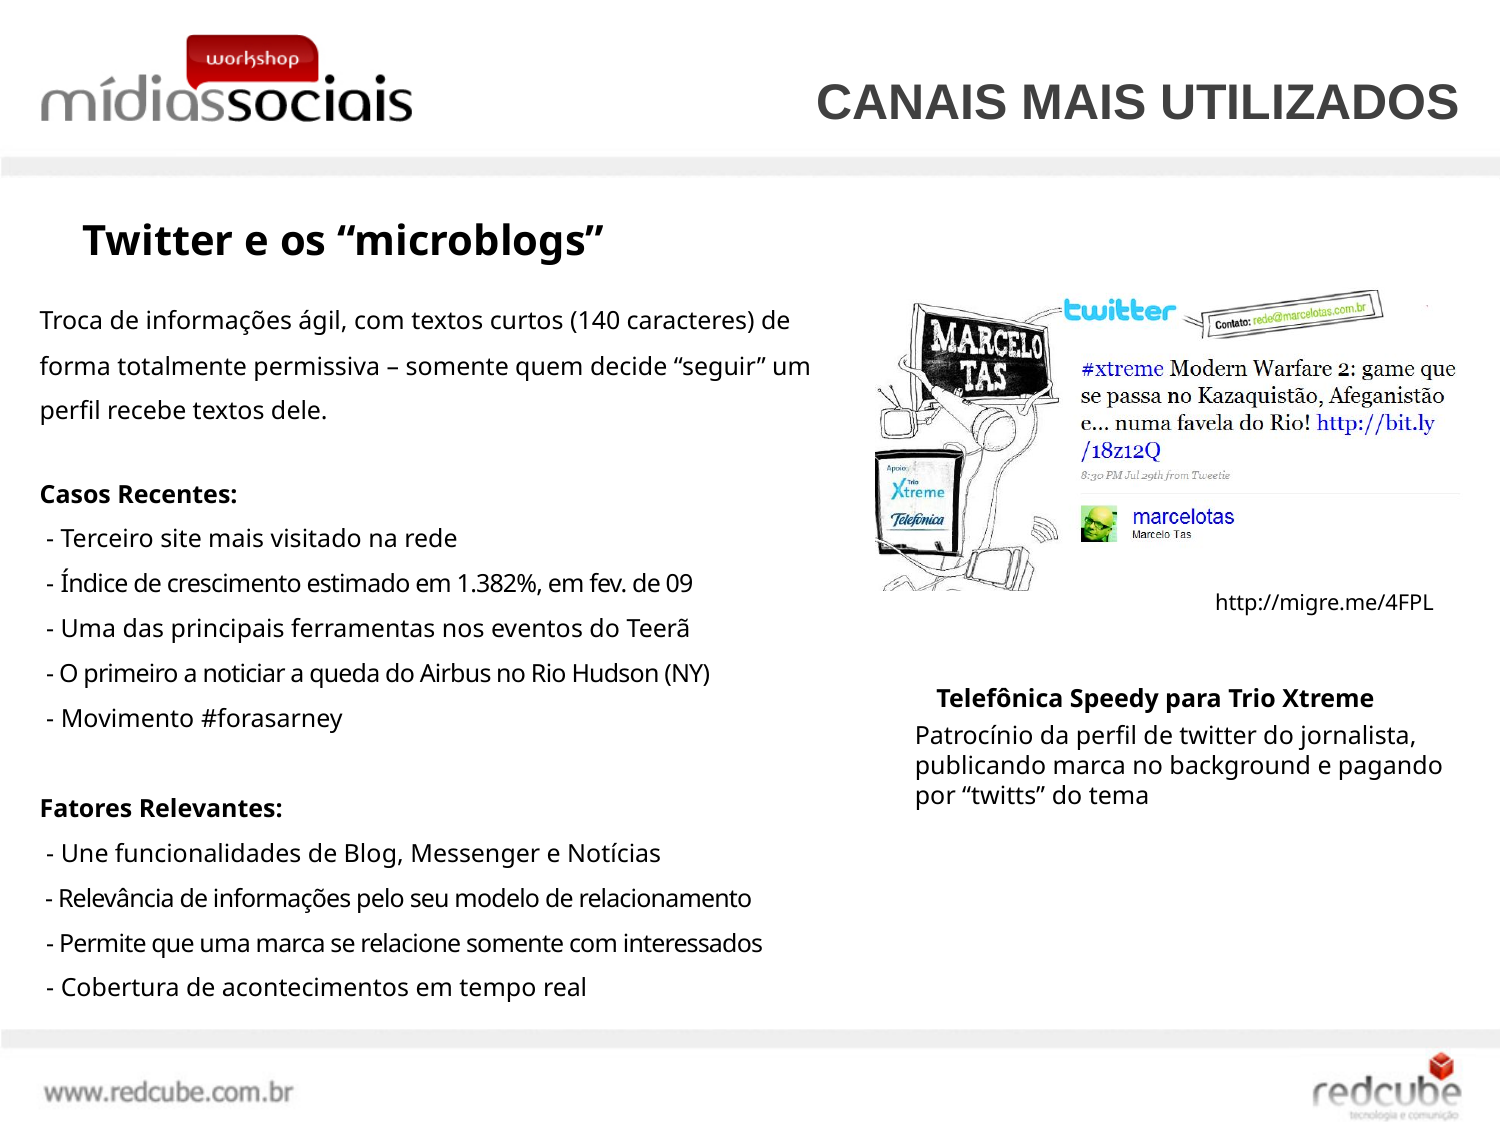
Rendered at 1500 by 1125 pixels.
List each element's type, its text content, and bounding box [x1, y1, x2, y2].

text_box Casos Recentes: - Terceiro site mais visitado na rede - Índice de crescimento estimado em 1.382%, em fev. de 09 - Uma das principais ferramentas nos eventos do Teerã - O primeiro a noticiar a queda do Airbus no Rio Hudson (NY) - Movimento #forasarney [24, 455, 850, 740]
picture [0, 1029, 1500, 1125]
text_box Fatores Relevantes: - Une funcionalidades de Blog, Messenger e Notícias - Relevância de informações pelo seu modelo de relacionamento - Permite que uma marca se relacione somente com interessados - Cobertura de acontecimentos em tempo real [24, 770, 850, 1010]
picture [0, 0, 1500, 178]
text_box Troca de informações ágil, com textos curtos (140 caracteres) de forma totalmente permissiva – somente quem decide “seguir” um perfil recebe textos dele. [24, 282, 850, 433]
text_box Telefônica Speedy para Trio Xtreme [921, 675, 1391, 720]
text_box Twitter e os “microblogs” [67, 206, 620, 272]
text_box Patrocínio da perfil de twitter do jornalista, publicando marca no background e pagando por “twitts” do tema [899, 712, 1500, 818]
text_box Canais mais utilizados [724, 62, 1475, 138]
text_box http://migre.me/4FPL [1200, 599, 1450, 623]
picture [874, 256, 1464, 591]
